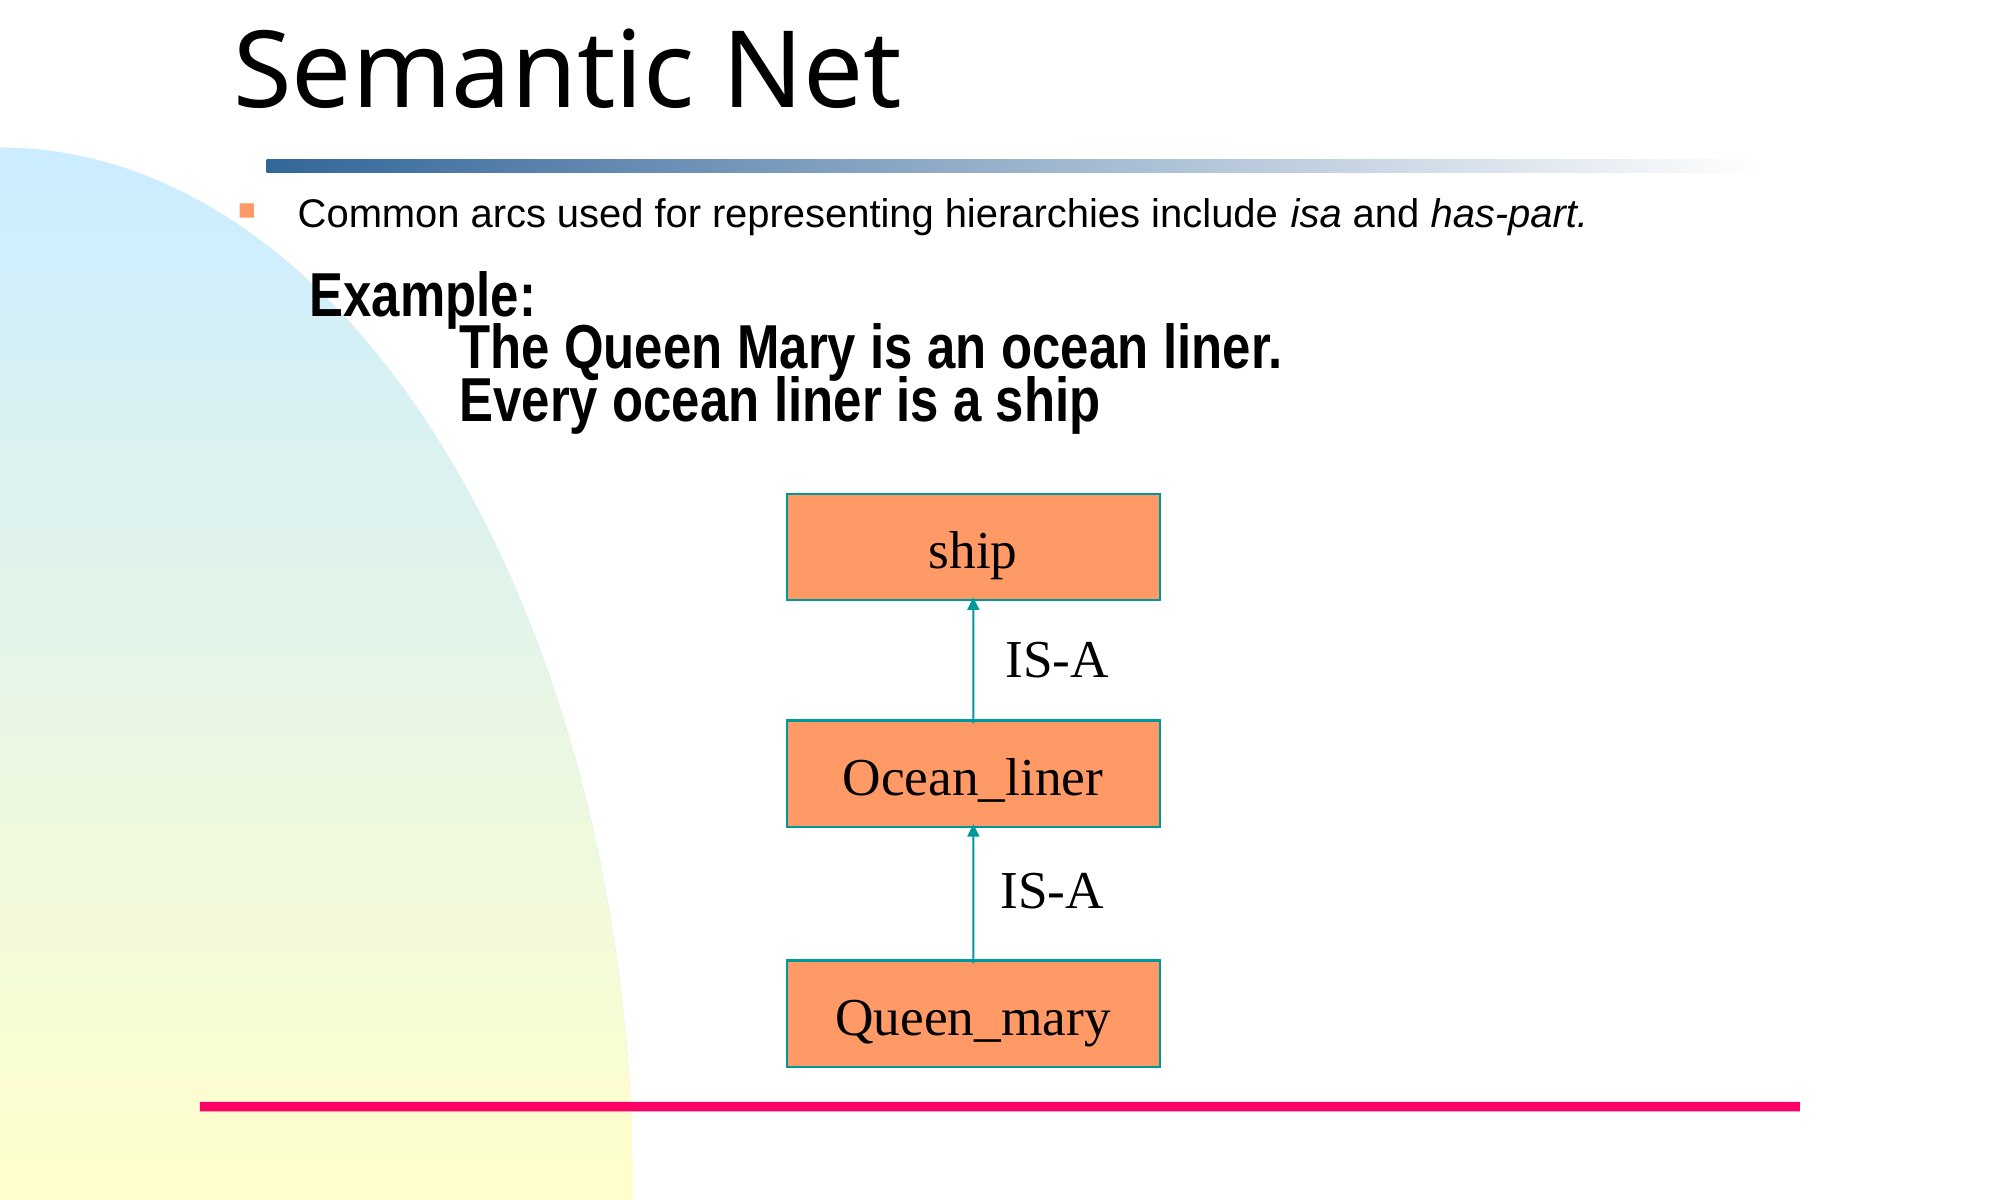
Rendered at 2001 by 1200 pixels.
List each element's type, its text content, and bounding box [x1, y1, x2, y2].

text_box [746, 1093, 1254, 1174]
text_box [967, 824, 980, 964]
text_box IS-A [984, 847, 1121, 928]
text_box Queen_mary [786, 960, 1160, 1067]
text_box [967, 597, 980, 724]
text_box ship [786, 493, 1160, 600]
text_box IS-A [989, 616, 1126, 696]
text_box Common arcs used for representing hierarchies include isa and has-part. [226, 180, 1747, 320]
text_box Semantic Net [200, 26, 1814, 134]
text_box [319, 1093, 654, 1174]
text_box [266, 159, 1760, 173]
title Example: The Queen Mary is an ocean liner. Every ocean liner is a ship [293, 239, 1654, 467]
text_box Ocean_liner [786, 720, 1160, 827]
